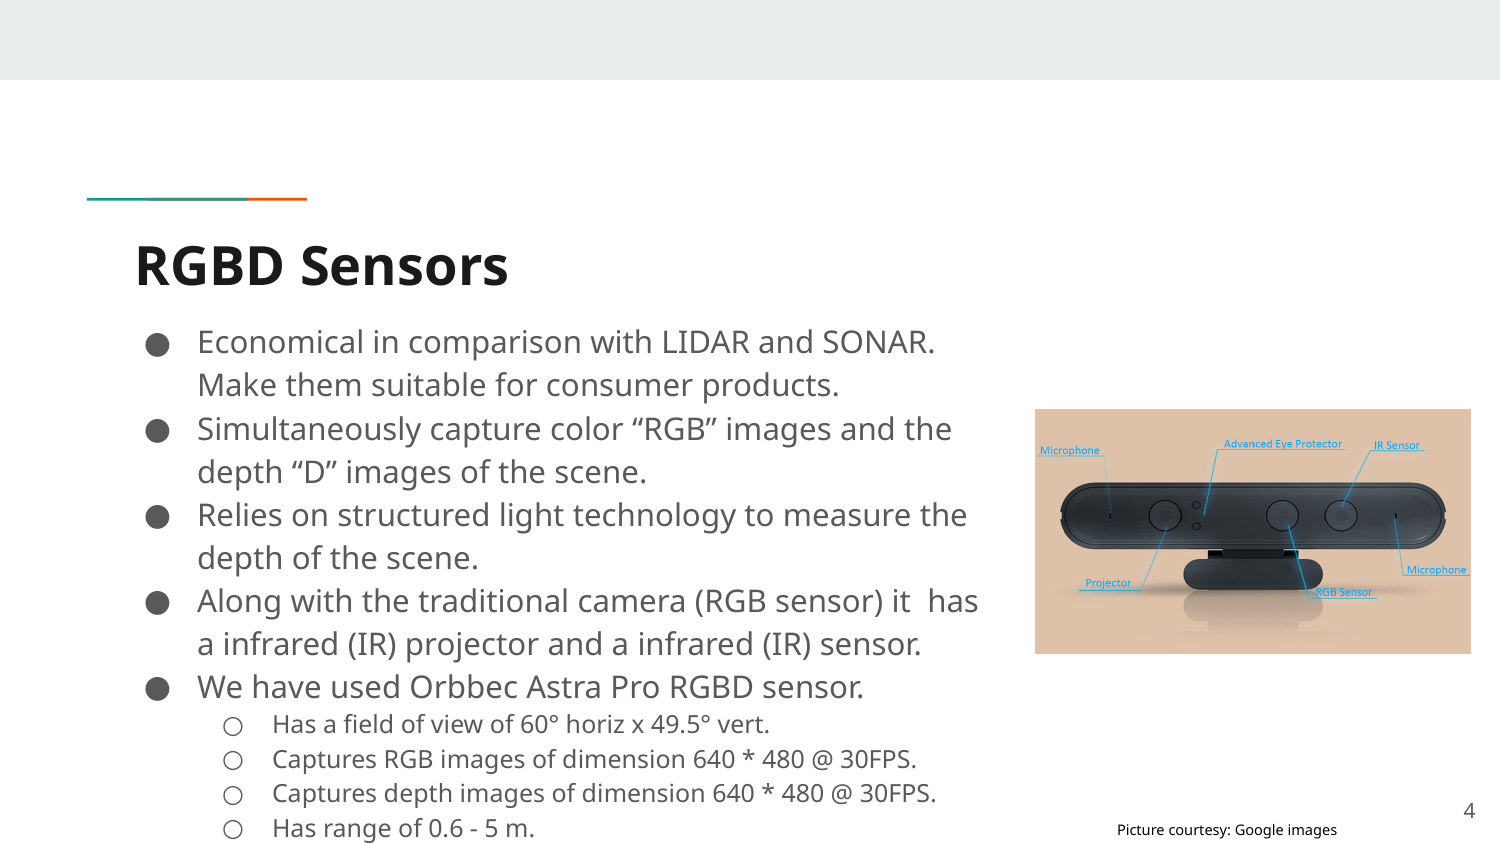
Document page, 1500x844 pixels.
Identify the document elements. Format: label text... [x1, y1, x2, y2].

slide_number ‹#› [1400, 779, 1491, 844]
picture [1034, 408, 1471, 654]
title RGBD Sensors [119, 216, 1381, 305]
list Economical in comparison with LIDAR and SONAR. Make them suitable for consumer products. Simultaneously capture color “RGB” images and the depth “D” images of the scene. Relies on structured light technology to measure the depth of the scene. Along with the traditional camera (RGB sensor) it has a infrared (IR) projector and a infrared (IR) sensor. We have used Orbbec Astra Pro RGBD sensor. Has a field of view of 60° horiz x 49.5° vert. Captures RGB images of dimension 640 * 480 @ 30FPS. Captures depth images of dimension 640 * 480 @ 30FPS. Has range of 0.6 - 5 m. [107, 302, 1004, 791]
text_box Picture courtesy: Google images [1102, 806, 1381, 836]
